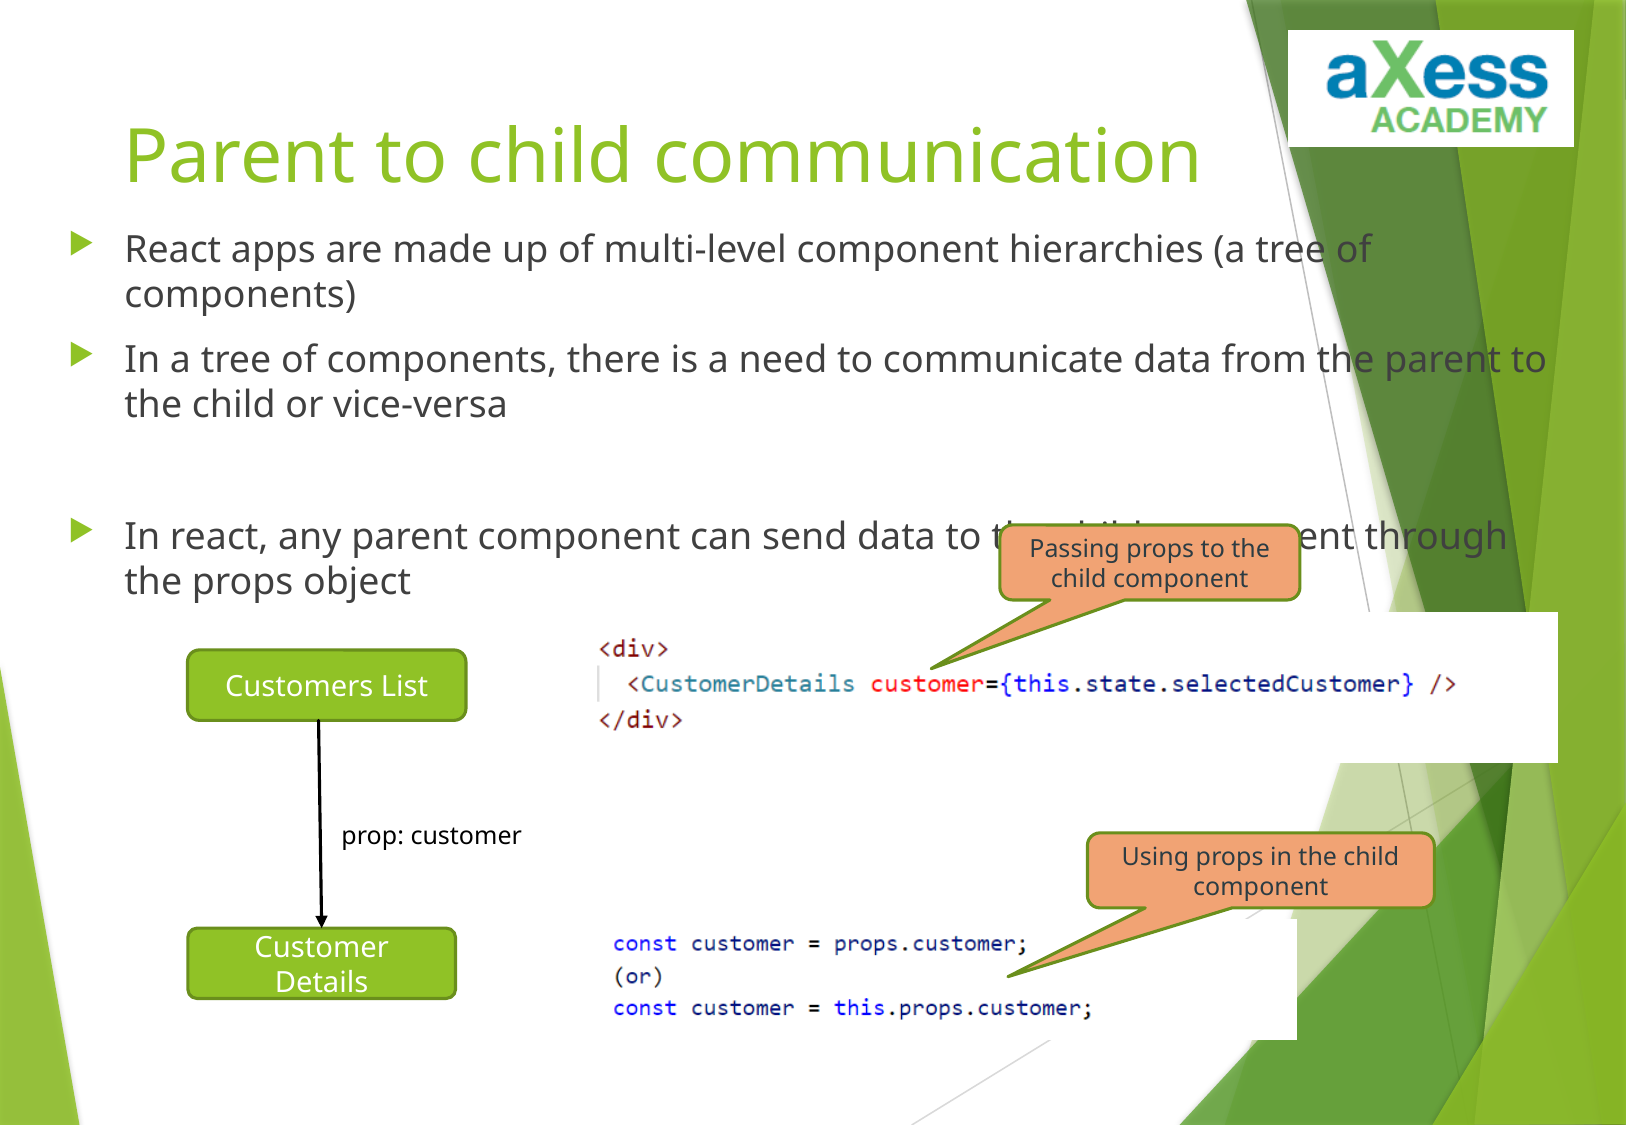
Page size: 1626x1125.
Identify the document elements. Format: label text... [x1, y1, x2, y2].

title Parent to child communication [108, 99, 1237, 217]
text_box Customers List [185, 648, 468, 722]
text_box Customer Details [186, 926, 458, 1001]
picture [574, 611, 1559, 763]
text_box Passing props to the child component [998, 523, 1302, 611]
picture [592, 918, 1297, 1041]
text_box Using props in the child component [1085, 831, 1436, 917]
picture [1288, 30, 1574, 147]
text_box prop: customer [327, 812, 559, 858]
list React apps are made up of multi-level component hierarchies (a tree of components) In a tree of components, there is a need to communicate data from the parent to the child or vice-versa In react, any parent component can send data to the child component through the props object [53, 217, 1573, 1075]
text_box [318, 719, 323, 929]
